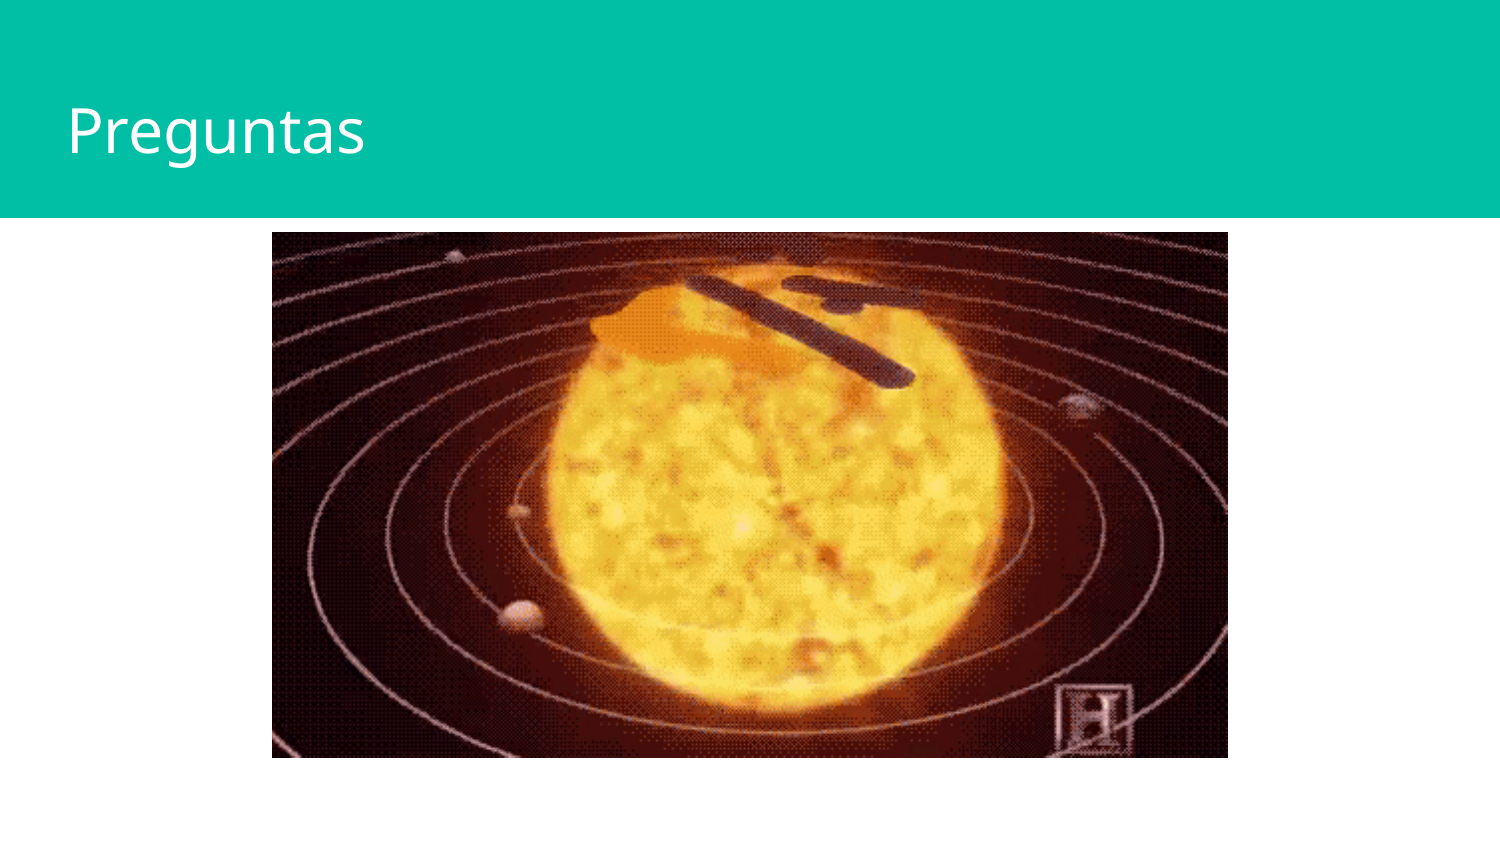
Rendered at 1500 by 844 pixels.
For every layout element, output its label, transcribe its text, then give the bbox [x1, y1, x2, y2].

title Preguntas [51, 61, 1449, 182]
text_box [0, 0, 1500, 218]
picture [271, 232, 1228, 759]
